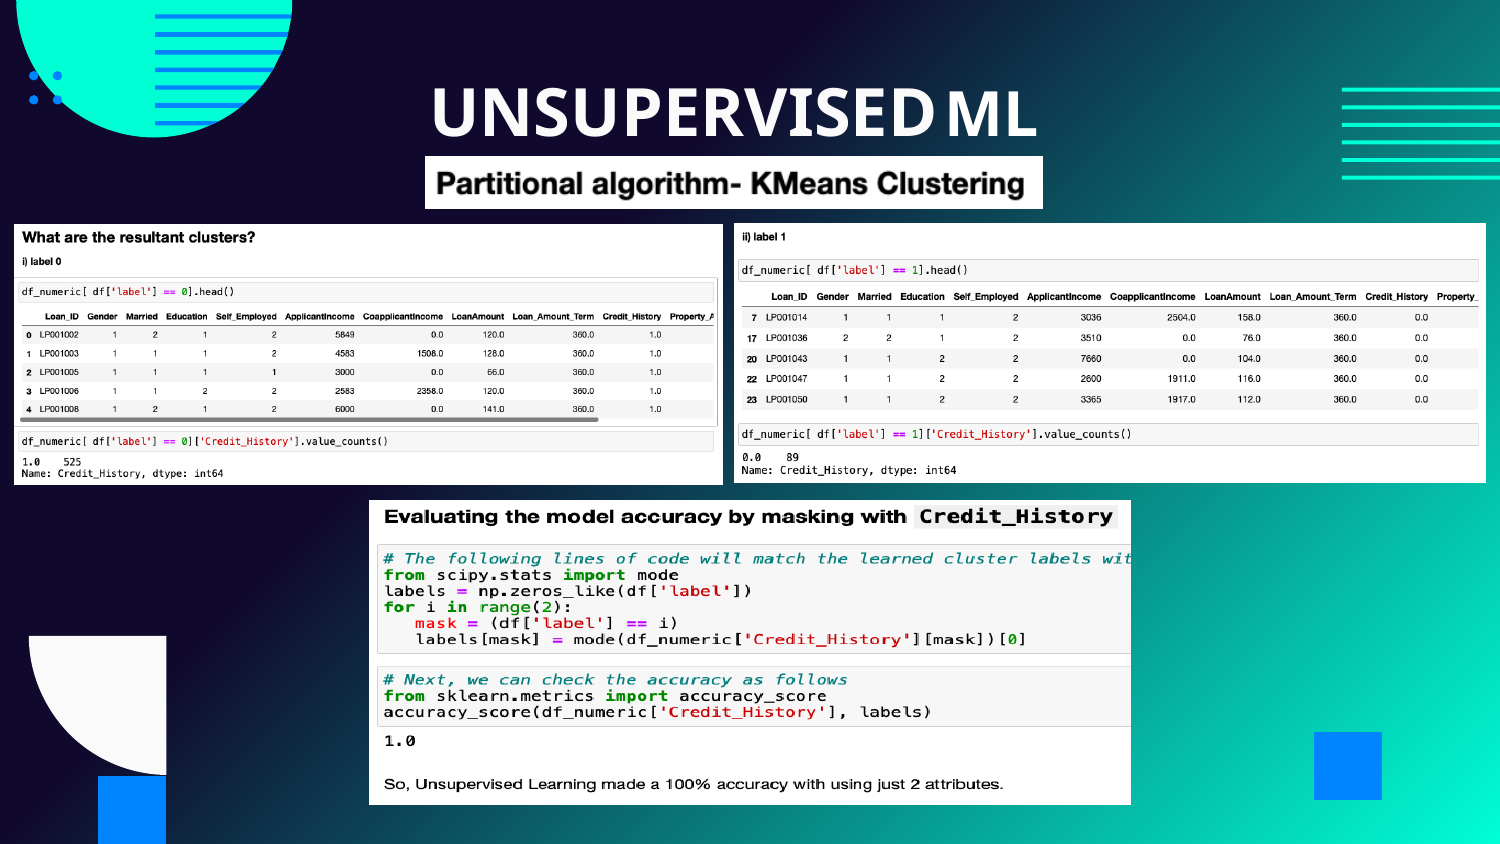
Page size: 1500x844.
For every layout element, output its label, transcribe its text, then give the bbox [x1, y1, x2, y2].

picture [733, 223, 1487, 484]
picture [13, 224, 723, 485]
picture [425, 156, 1044, 209]
picture [369, 500, 1131, 805]
title UNSUPERVISED ML [102, 62, 1367, 157]
